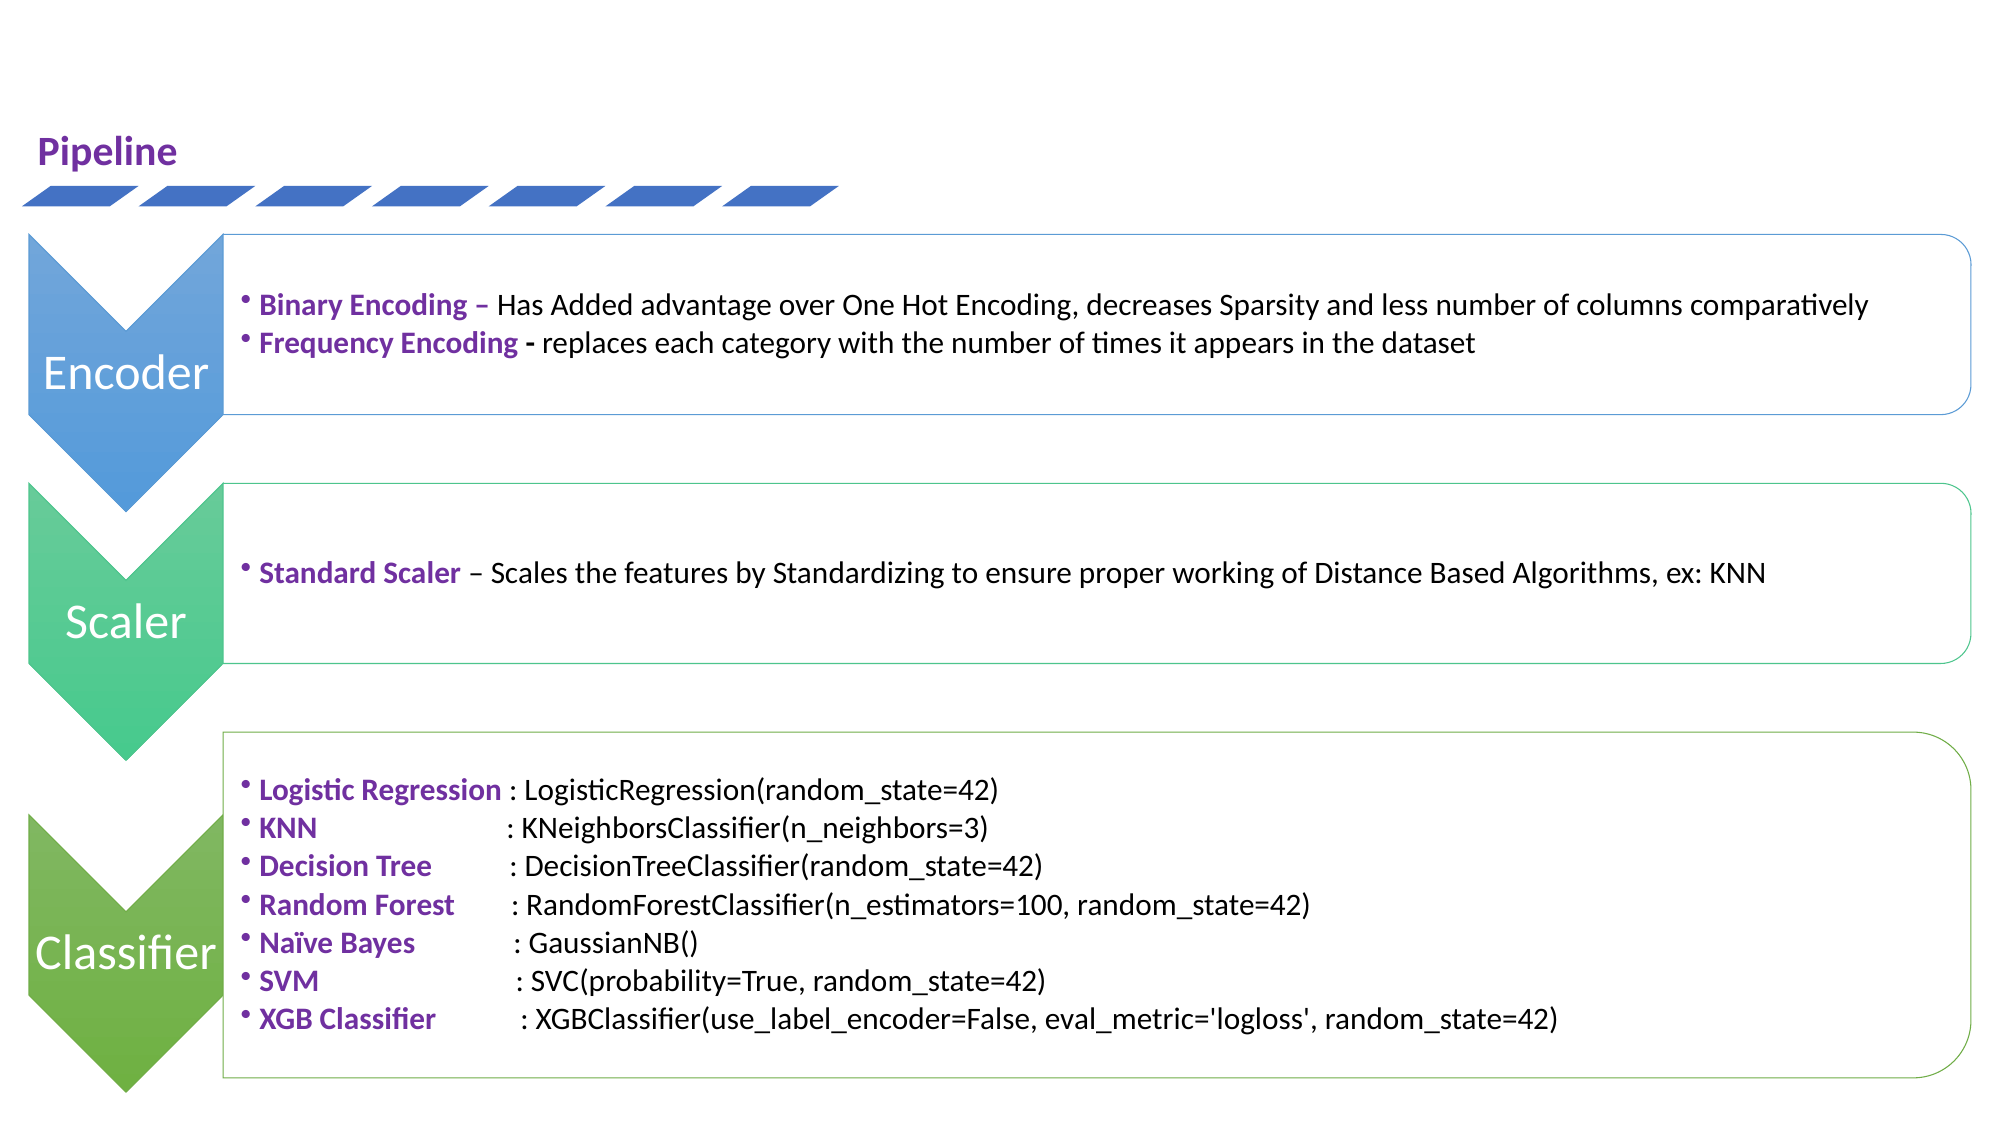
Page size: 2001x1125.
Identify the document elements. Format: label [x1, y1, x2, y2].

text_box [29, 233, 1971, 1093]
text_box [0, 103, 891, 220]
